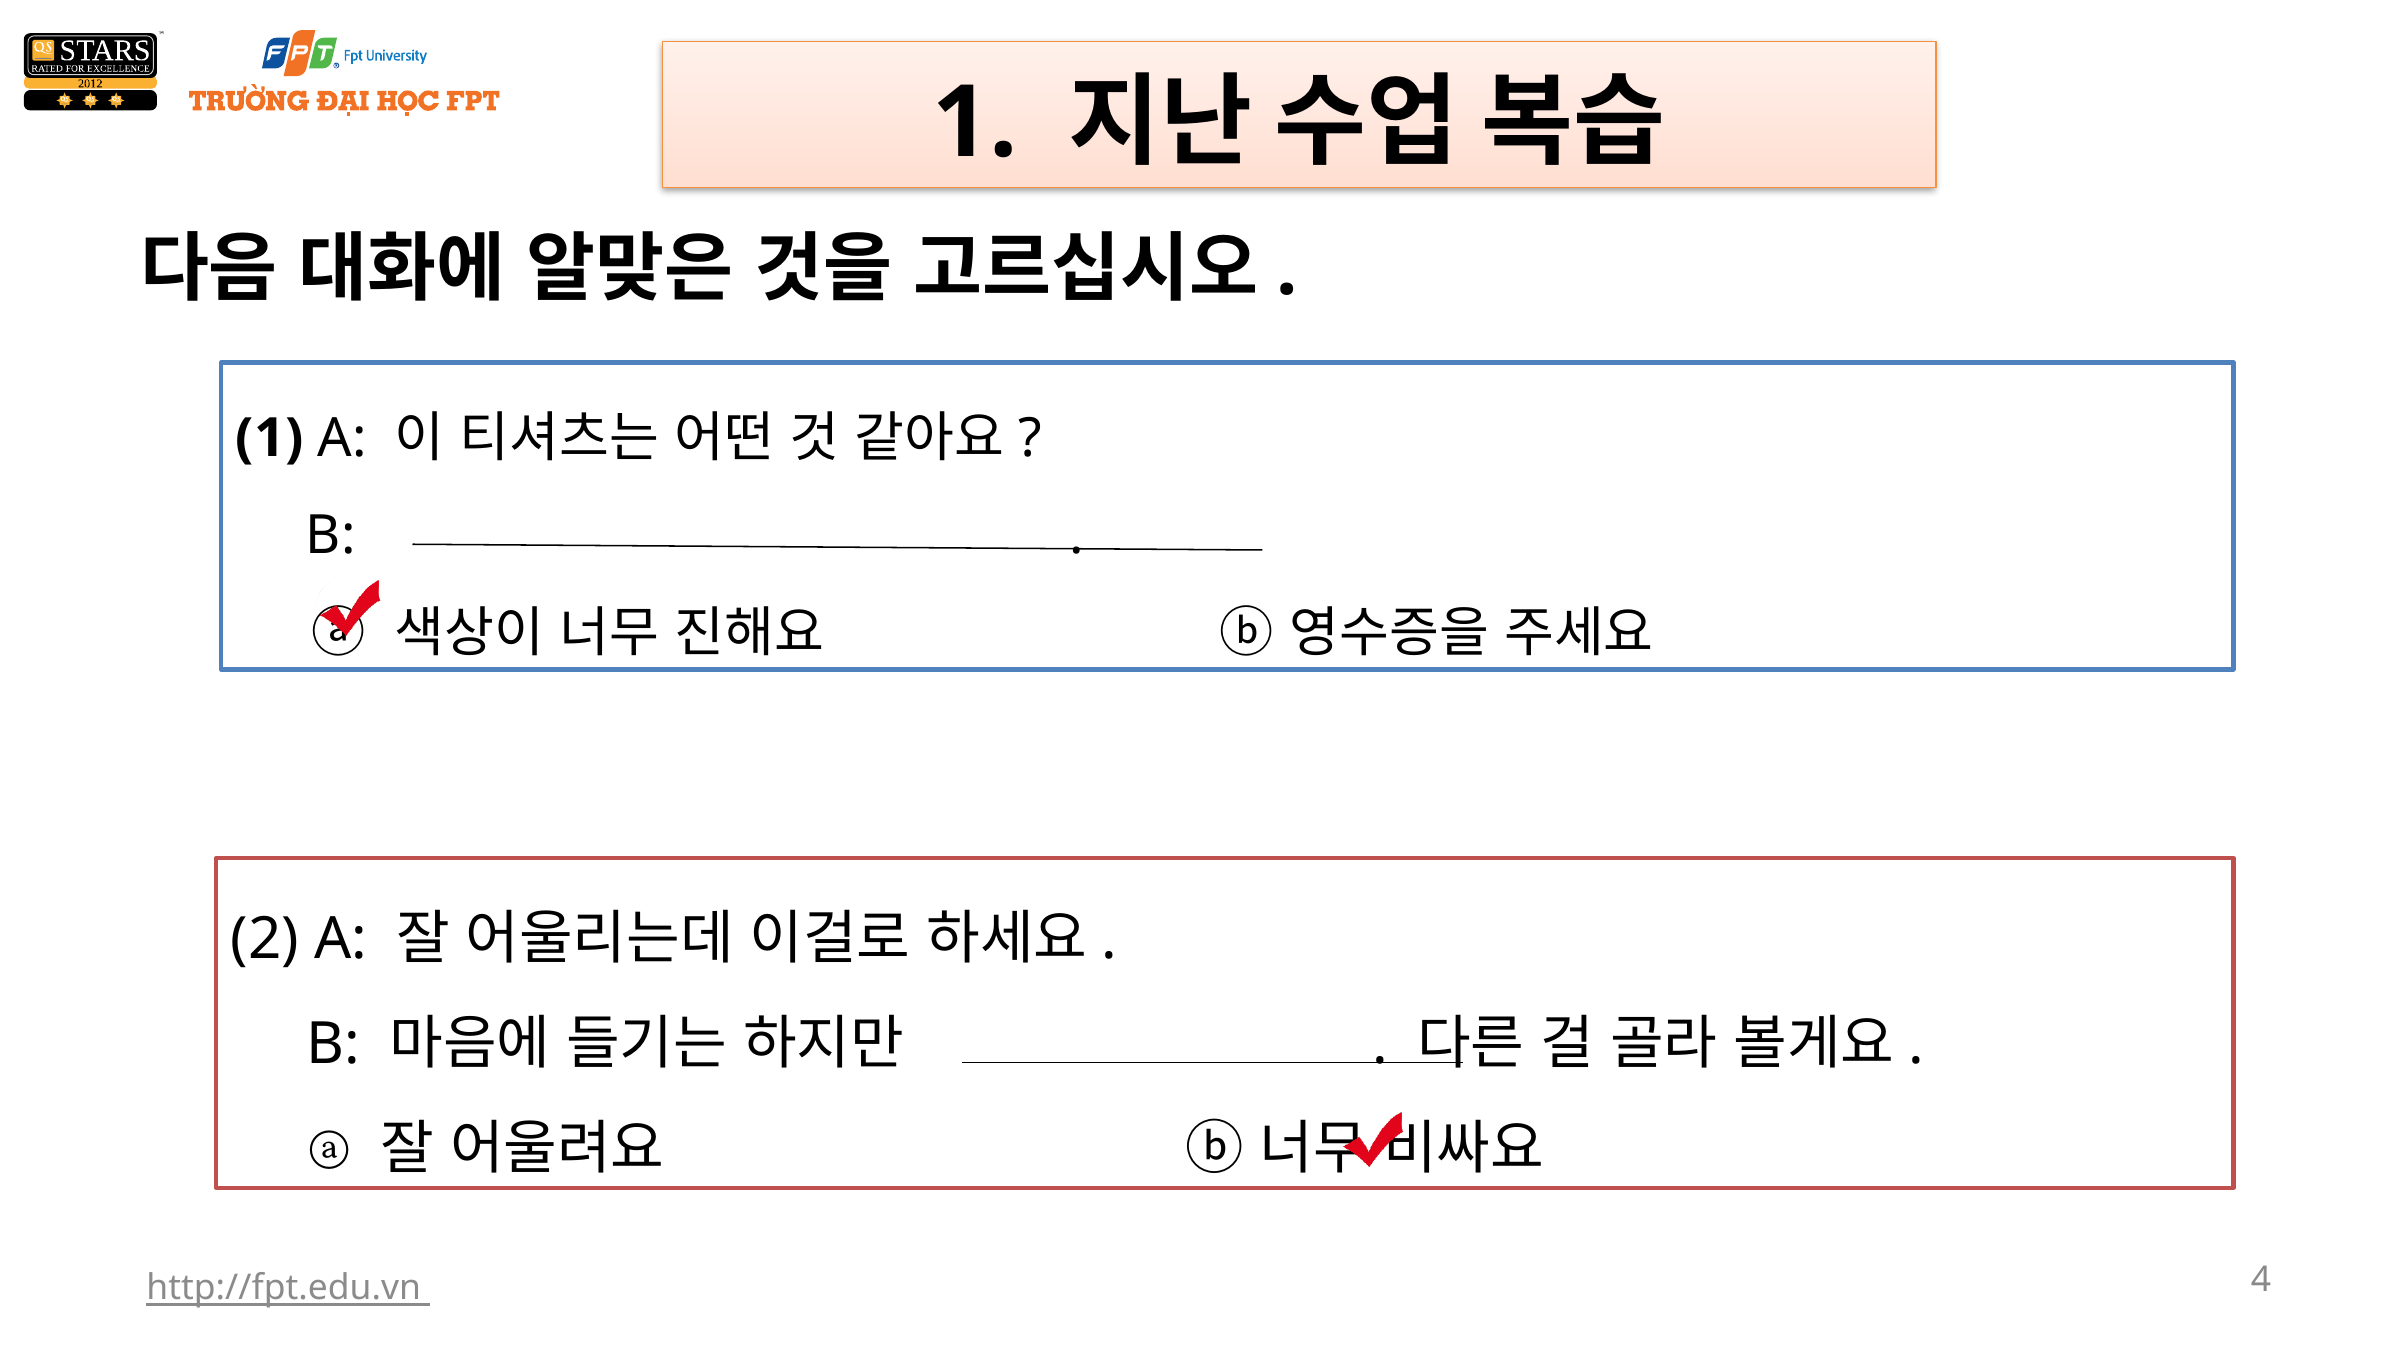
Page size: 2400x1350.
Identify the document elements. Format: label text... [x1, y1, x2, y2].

picture [1337, 1105, 1411, 1176]
slide_number 4 [2175, 1250, 2293, 1312]
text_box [412, 543, 1263, 551]
picture [314, 574, 388, 644]
text_box 1. 지난 수업 복습 [662, 41, 1937, 188]
text_box 다음 대화에 알맞은 것을 고르십시오. [125, 212, 2125, 288]
text_box (1) A: 이 티셔츠는 어떤 것 같아요? B: . ⓐ 색상이 너무 진해요 ⓑ 영수증을 주세요 [219, 360, 2236, 672]
footer http://fpt.edu.vn [125, 1250, 885, 1322]
text_box (2) A: 잘 어울리는데 이걸로 하세요. B: 마음에 들기는 하지만 . 다른 걸 골라 볼게요. ⓐ 잘 어울려요 ⓑ 너무 비싸요 [214, 856, 2236, 1190]
